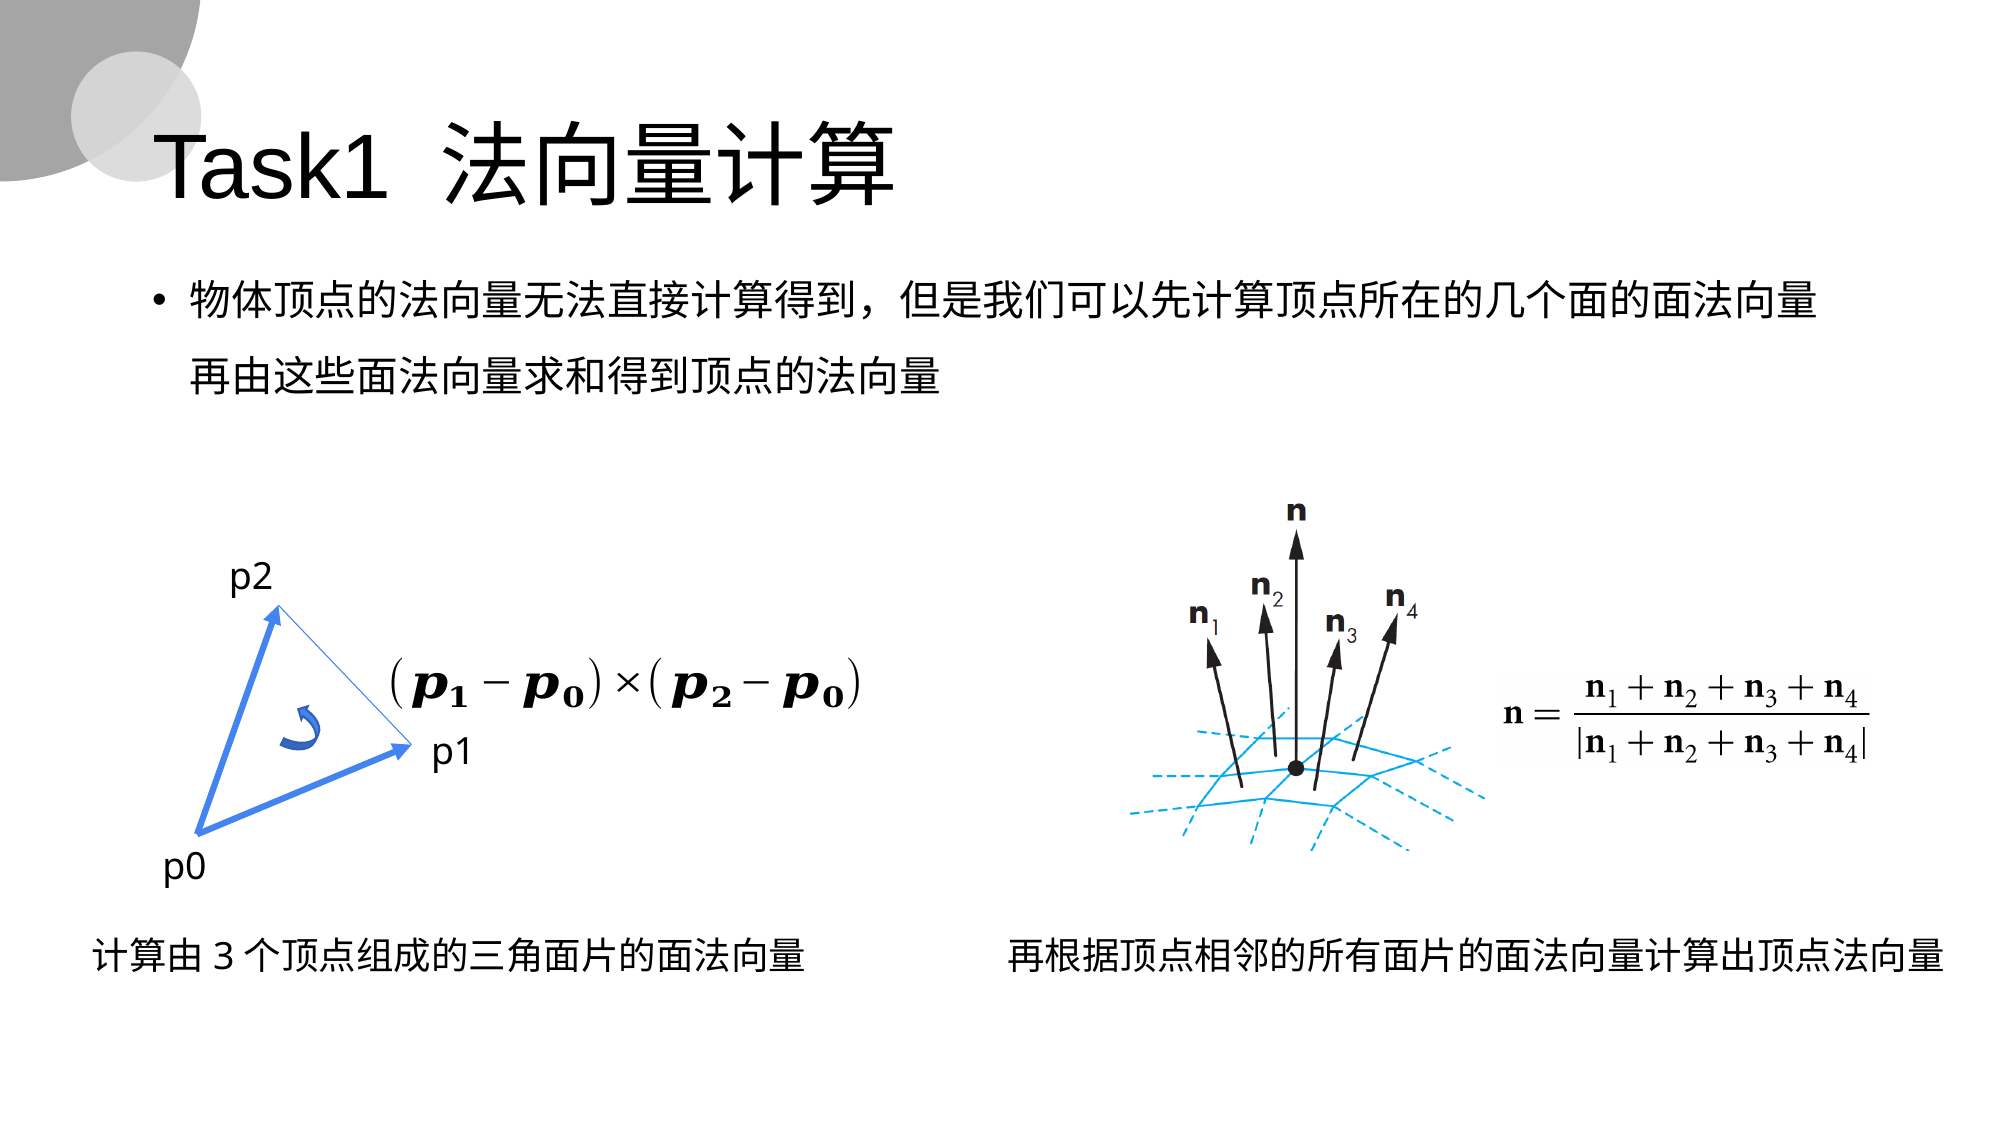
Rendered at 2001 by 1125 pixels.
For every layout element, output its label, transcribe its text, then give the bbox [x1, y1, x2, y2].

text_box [196, 605, 278, 744]
text_box p1 [416, 719, 514, 780]
picture [1500, 673, 1872, 766]
text_box 再根据顶点相邻的所有面片的面法向量计算出顶点法向量 [981, 925, 1972, 985]
text_box 物体顶点的法向量无法直接计算得到，但是我们可以先计算顶点所在的几个面的面法向量再由这些面法向量求和得到顶点的法向量 [137, 241, 1863, 956]
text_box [278, 605, 412, 745]
picture [1122, 492, 1493, 874]
text_box p0 [147, 834, 229, 894]
text_box p2 [214, 544, 296, 605]
title Task1 法向量计算 [137, 111, 1863, 241]
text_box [196, 744, 412, 835]
